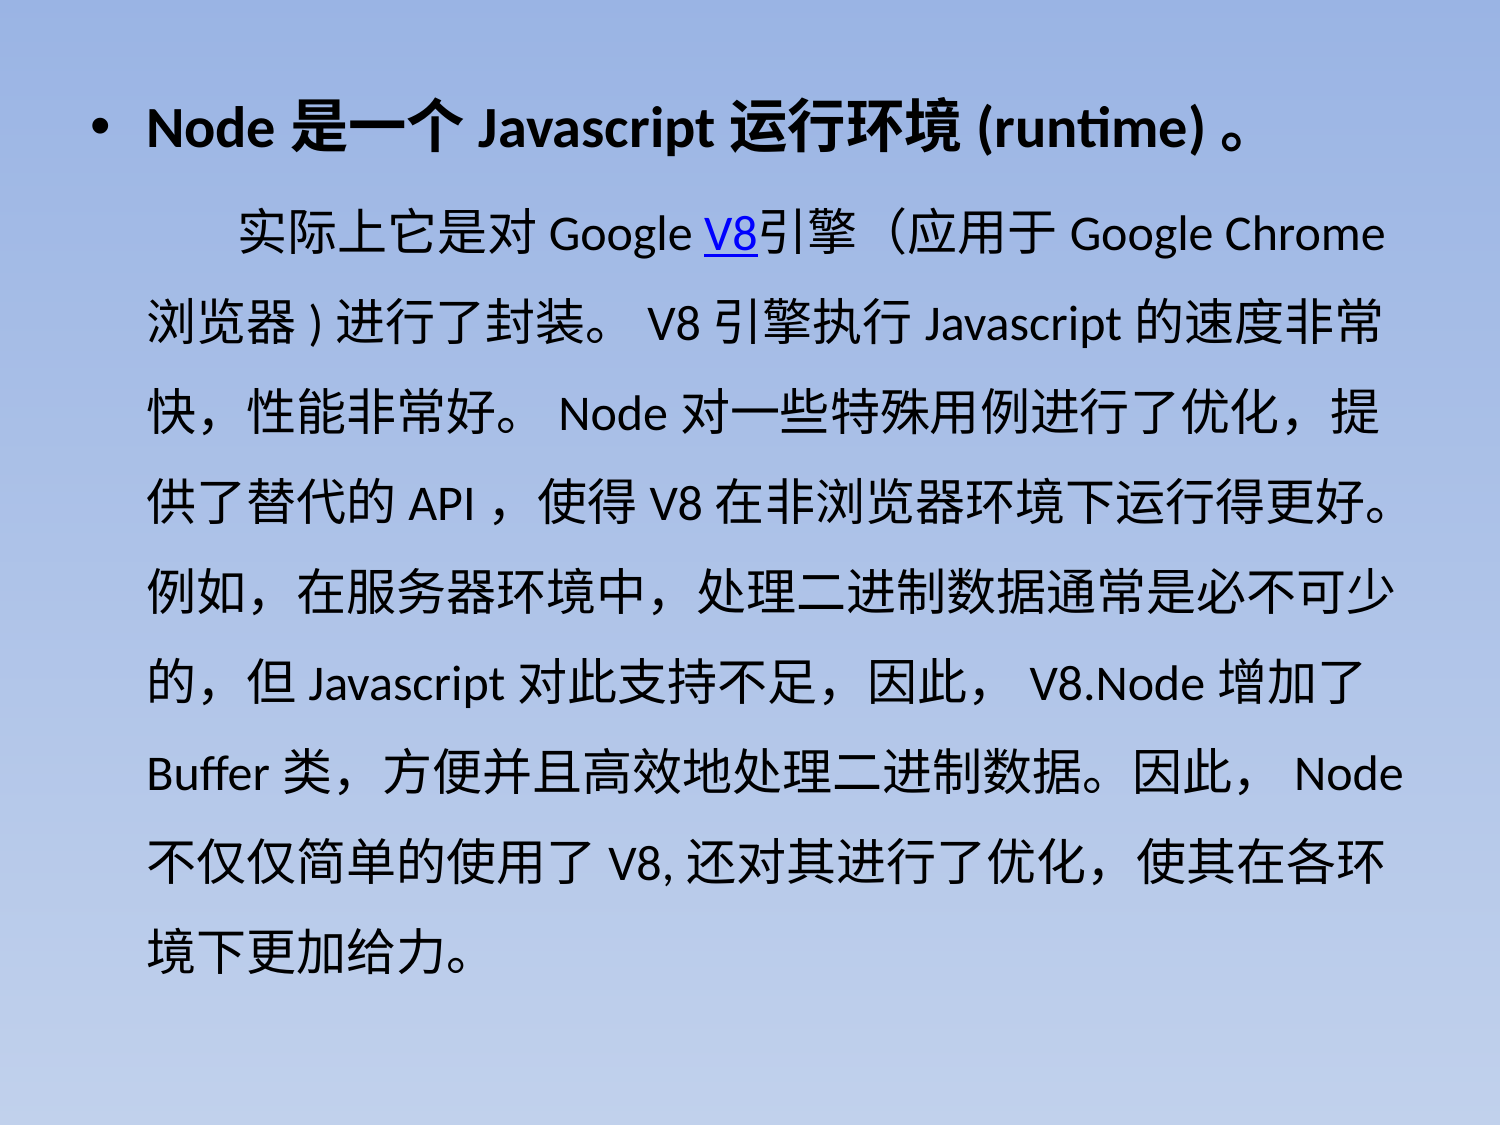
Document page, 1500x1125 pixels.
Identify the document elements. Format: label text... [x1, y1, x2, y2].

list Node是一个Javascript运行环境(runtime)。 实际上它是对Google V8引擎（应用于Google Chrome浏览器)进行了封装。V8引擎执行Javascript的速度非常快，性能非常好。Node对一些特殊用例进行了优化，提供了替代的API，使得V8在非浏览器环境下运行得更好。例如，在服务器环境中，处理二进制数据通常是必不可少的，但Javascript对此支持不足，因此，V8.Node增加了Buffer类，方便并且高效地处理二进制数据。因此，Node不仅仅简单的使用了V8,还对其进行了优化，使其在各环境下更加给力。 [75, 90, 1425, 1005]
